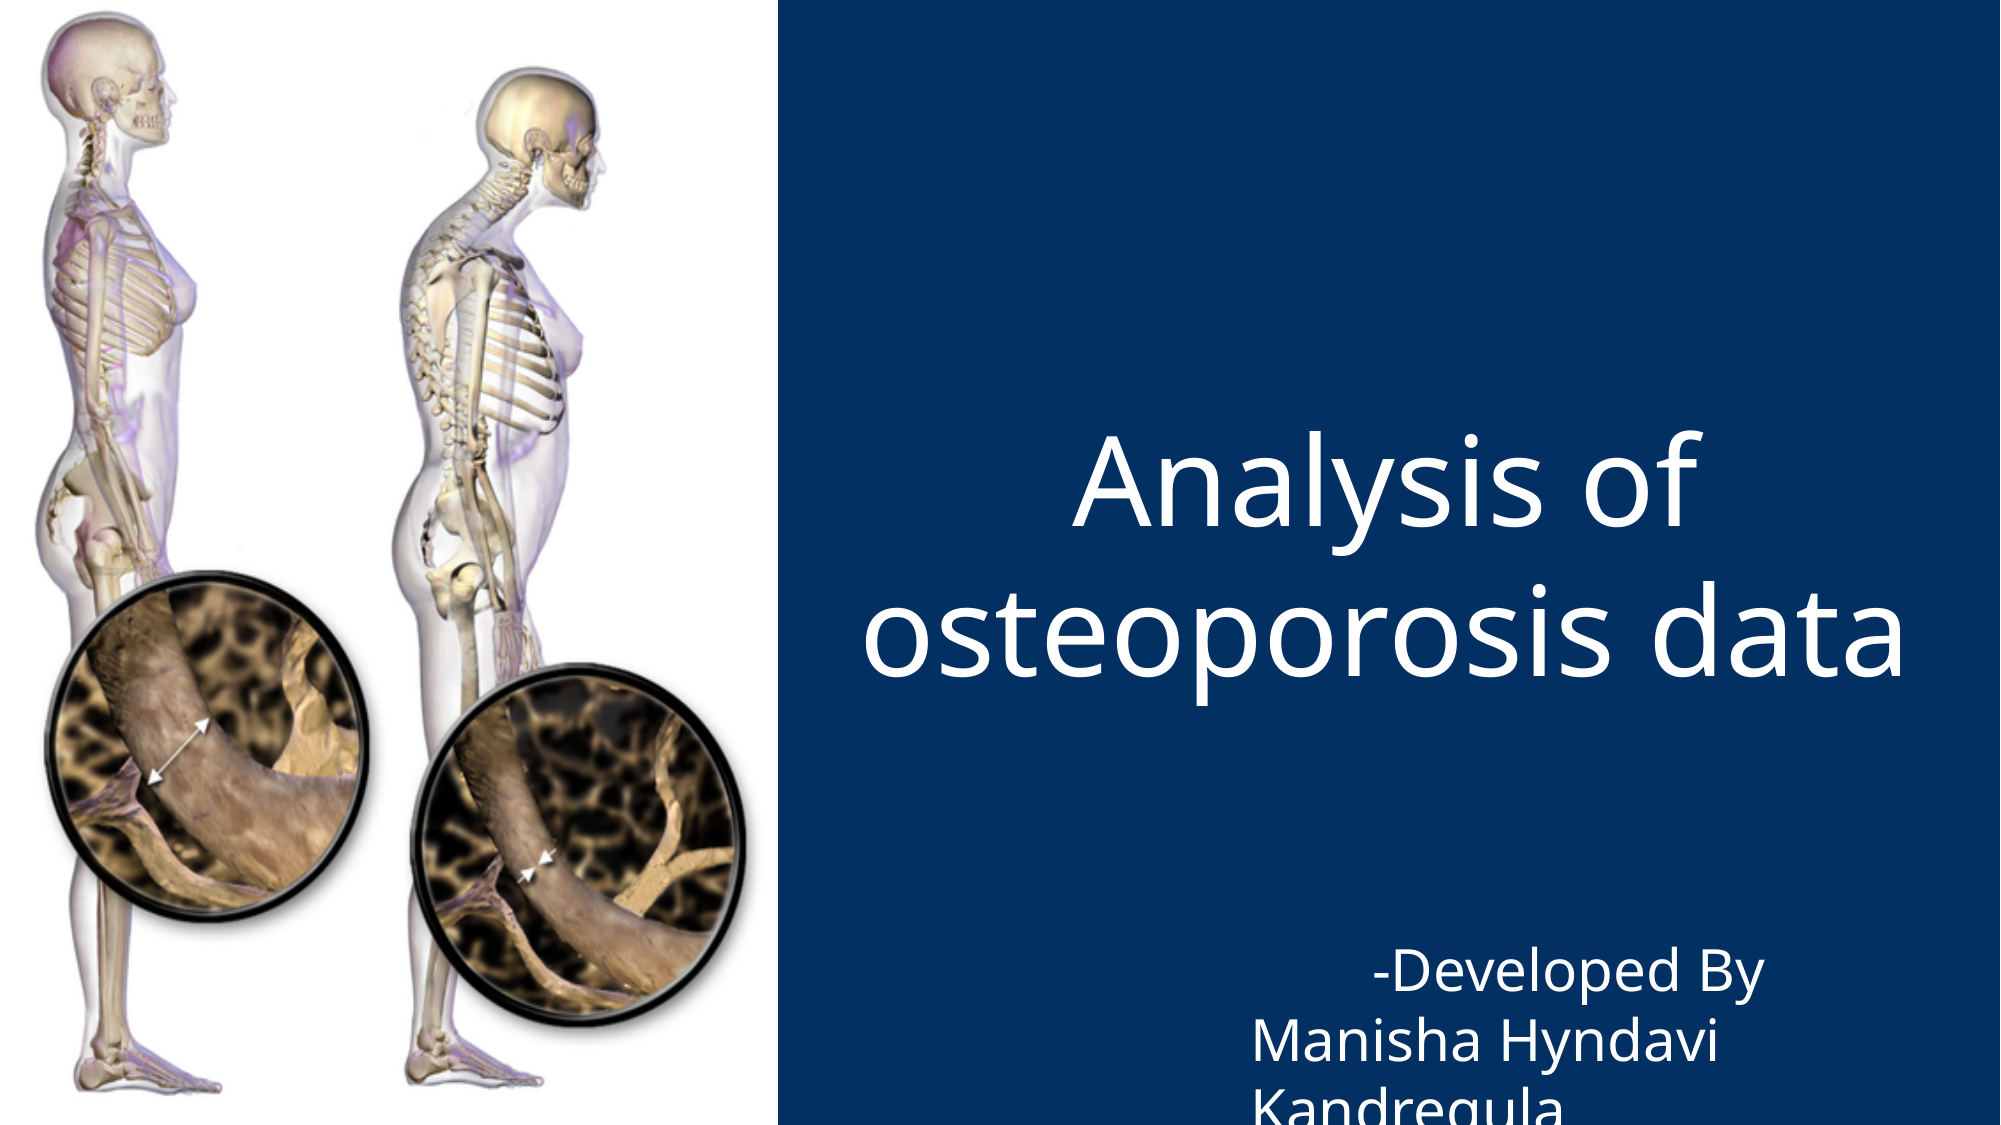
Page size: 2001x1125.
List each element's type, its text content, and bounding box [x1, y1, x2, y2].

text_box Analysis of osteoporosis data [778, 244, 1995, 710]
text_box -Developed By Manisha Hyndavi Kandregula [1235, 925, 1942, 1125]
picture [0, 0, 778, 1125]
